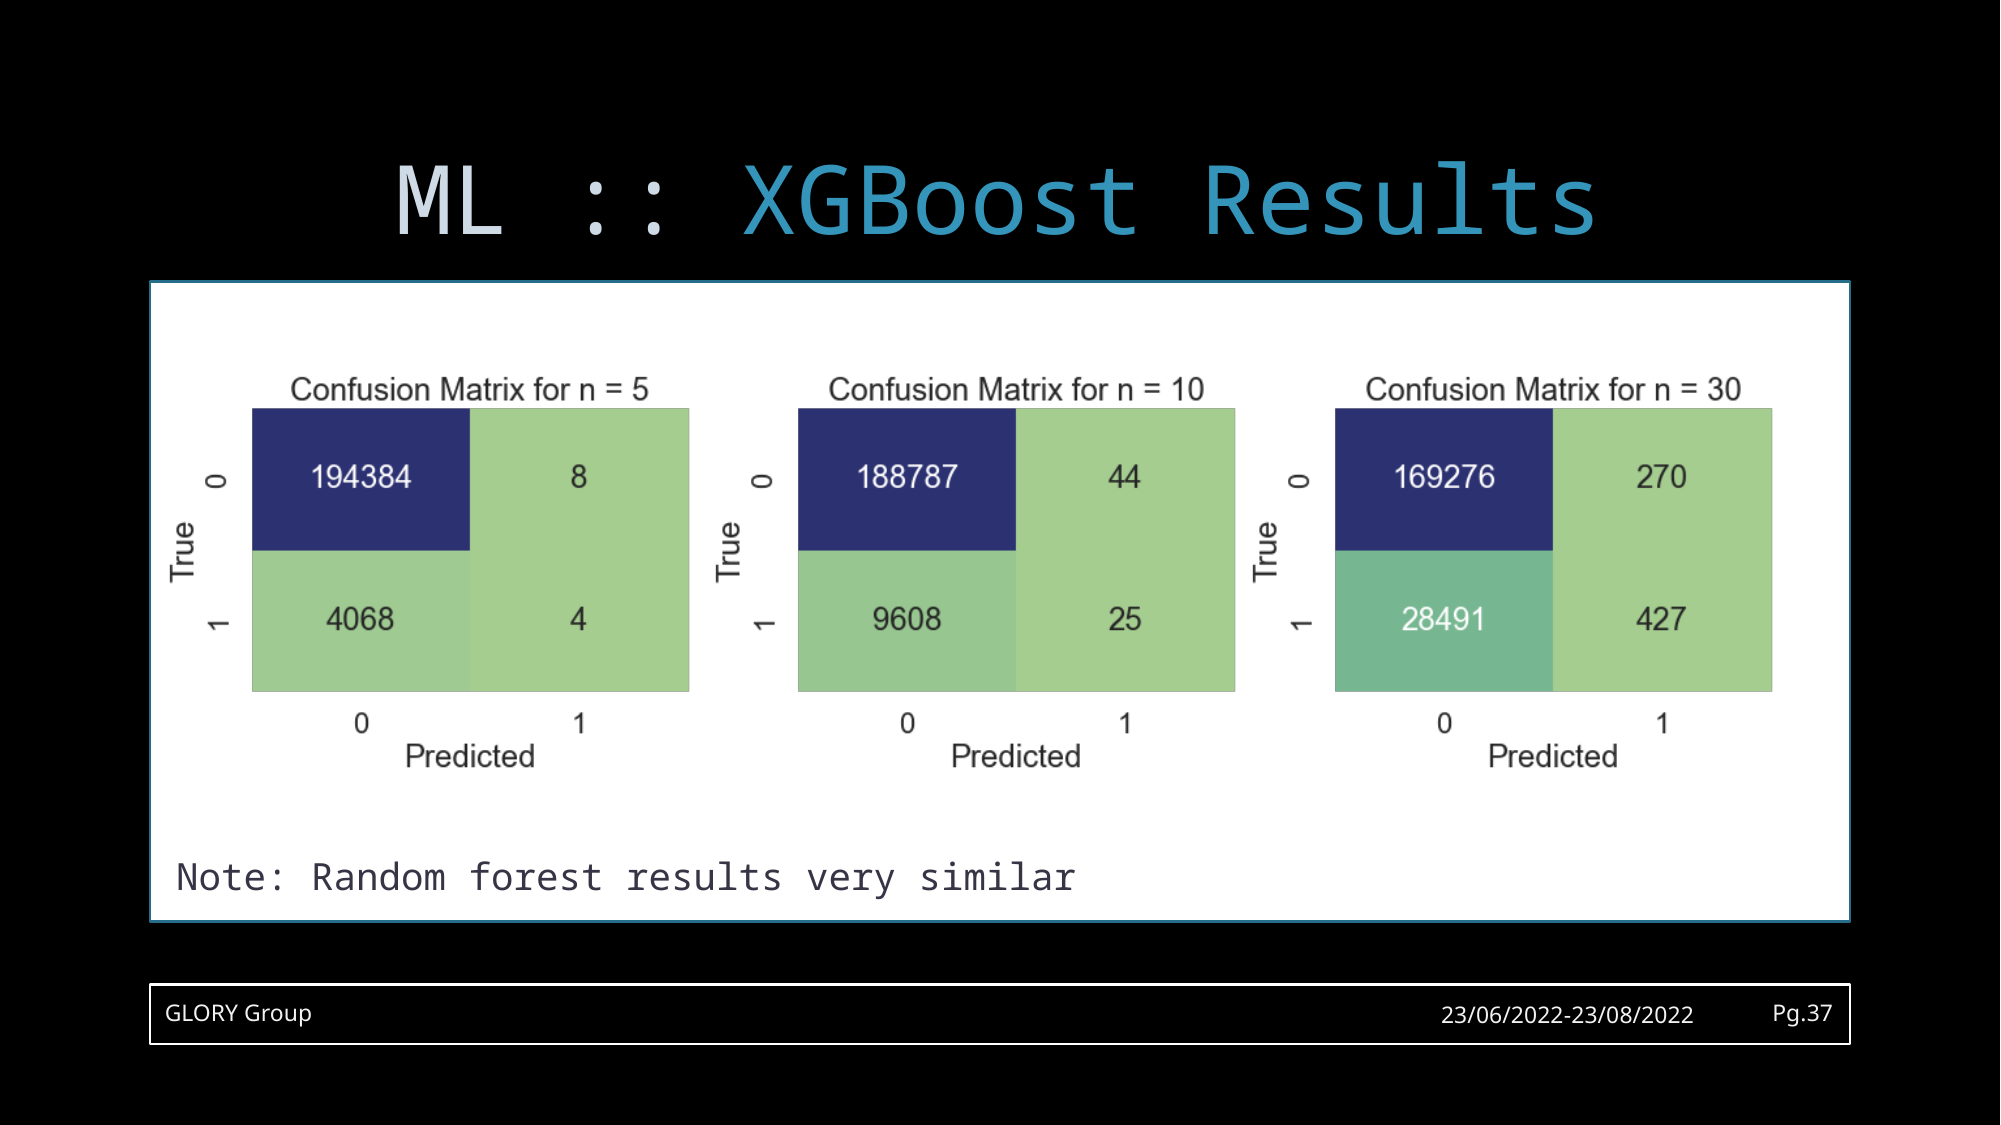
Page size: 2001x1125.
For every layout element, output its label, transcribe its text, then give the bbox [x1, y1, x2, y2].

picture [707, 368, 1780, 783]
text_box Note: Random forest results very similar [161, 845, 1849, 905]
text_box [149, 311, 1851, 923]
slide_number Pg.37 [1724, 984, 1849, 1045]
footer GLORY Group [149, 984, 1245, 1045]
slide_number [1259, 984, 1710, 1045]
title ML :: XGBoost Results [149, 99, 1849, 307]
picture [160, 368, 697, 783]
